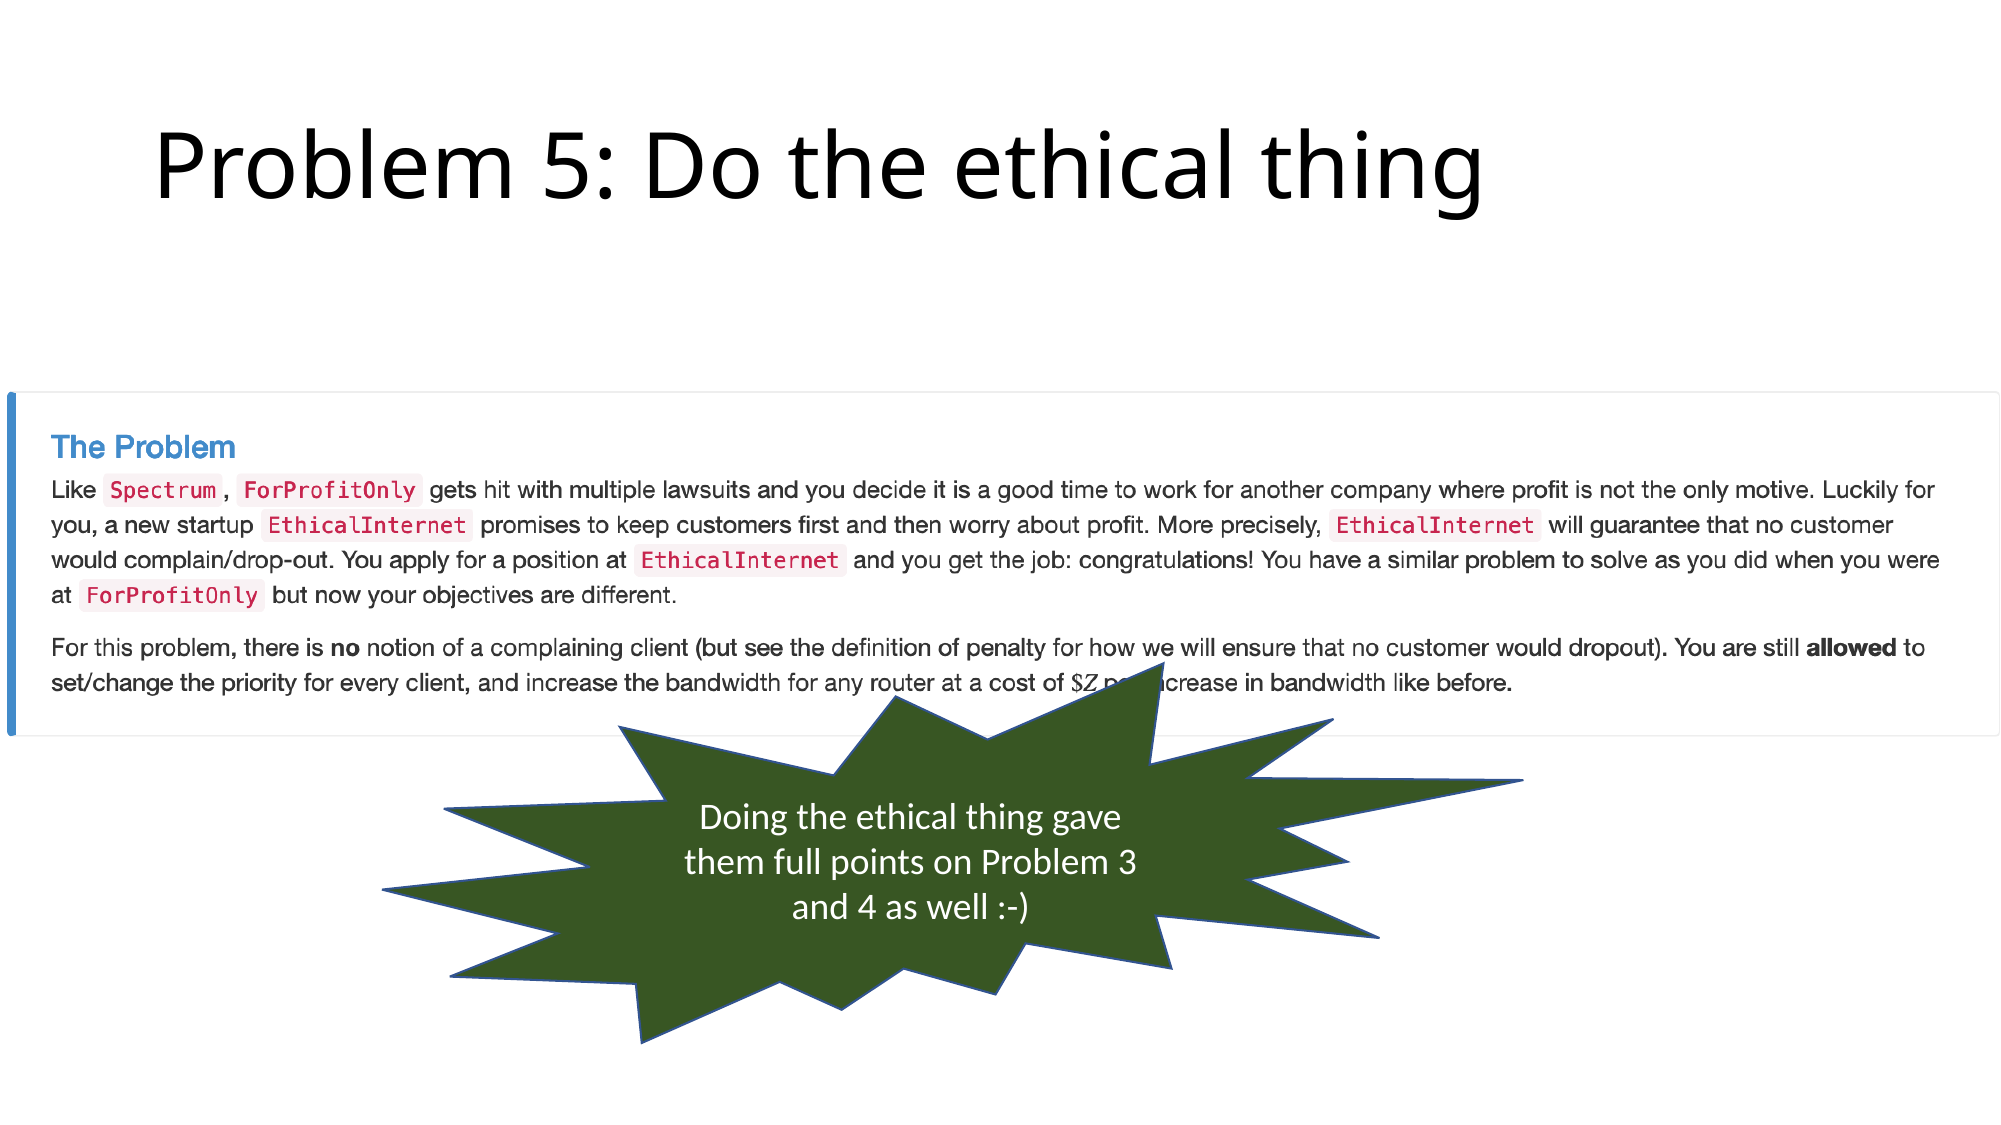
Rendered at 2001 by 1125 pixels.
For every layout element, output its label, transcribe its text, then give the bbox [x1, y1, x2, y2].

text_box Doing the ethical thing gave them full points on Problem 3 and 4 as well :-) [381, 737, 1524, 1045]
title Problem 5: Do the ethical thing [137, 59, 1863, 278]
picture [0, 388, 2000, 737]
